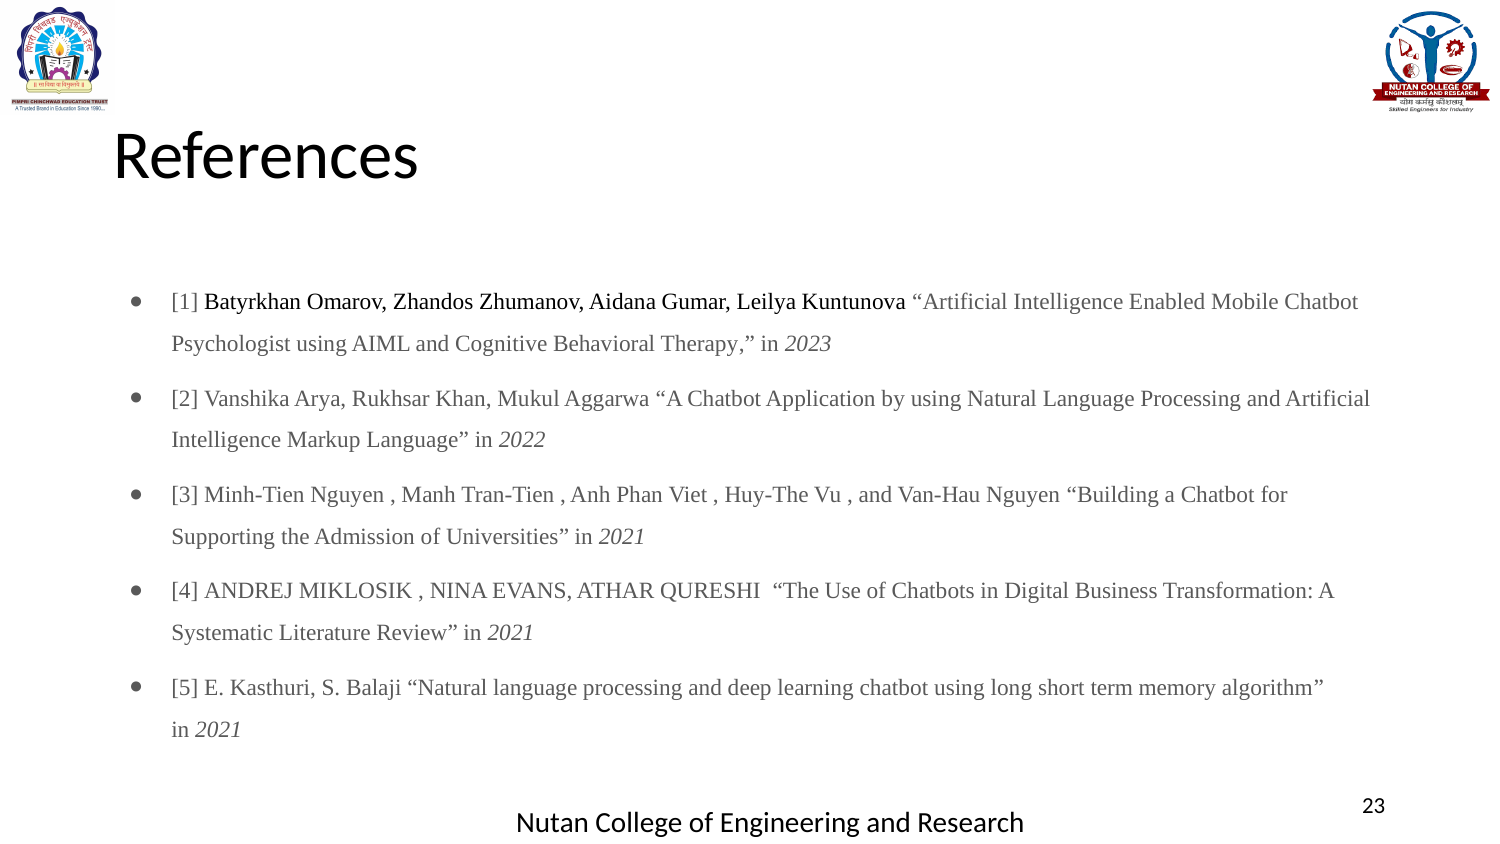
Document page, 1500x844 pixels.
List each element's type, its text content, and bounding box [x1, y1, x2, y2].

picture [1362, 0, 1500, 124]
footer Nutan College of Engineering and Research [493, 795, 1048, 844]
picture [0, 0, 115, 115]
title References [101, 39, 1422, 225]
slide_number 23 [1059, 782, 1397, 827]
list [1] Batyrkhan Omarov, Zhandos Zhumanov, Aidana Gumar, Leilya Kuntunova “Artificial Intelligence Enabled Mobile Chatbot Psychologist using AIML and Cognitive Behavioral Therapy,” in 2023 [2] Vanshika Arya, Rukhsar Khan, Mukul Aggarwa “A Chatbot Application by using Natural Language Processing and Artificial Intelligence Markup Language” in 2022 [3] Minh-Tien Nguyen , Manh Tran-Tien , Anh Phan Viet , Huy-The Vu , and Van-Hau Nguyen “Building a Chatbot for Supporting the Admission of Universities” in 2021 [4] ANDREJ MIKLOSIK , NINA EVANS, ATHAR QURESHI “The Use of Chatbots in Digital Business Transformation: A Systematic Literature Review” in 2021 [5] E. Kasthuri, S. Balaji “Natural language processing and deep learning chatbot using long short term memory algorithm” in 2021 [117, 266, 1397, 760]
